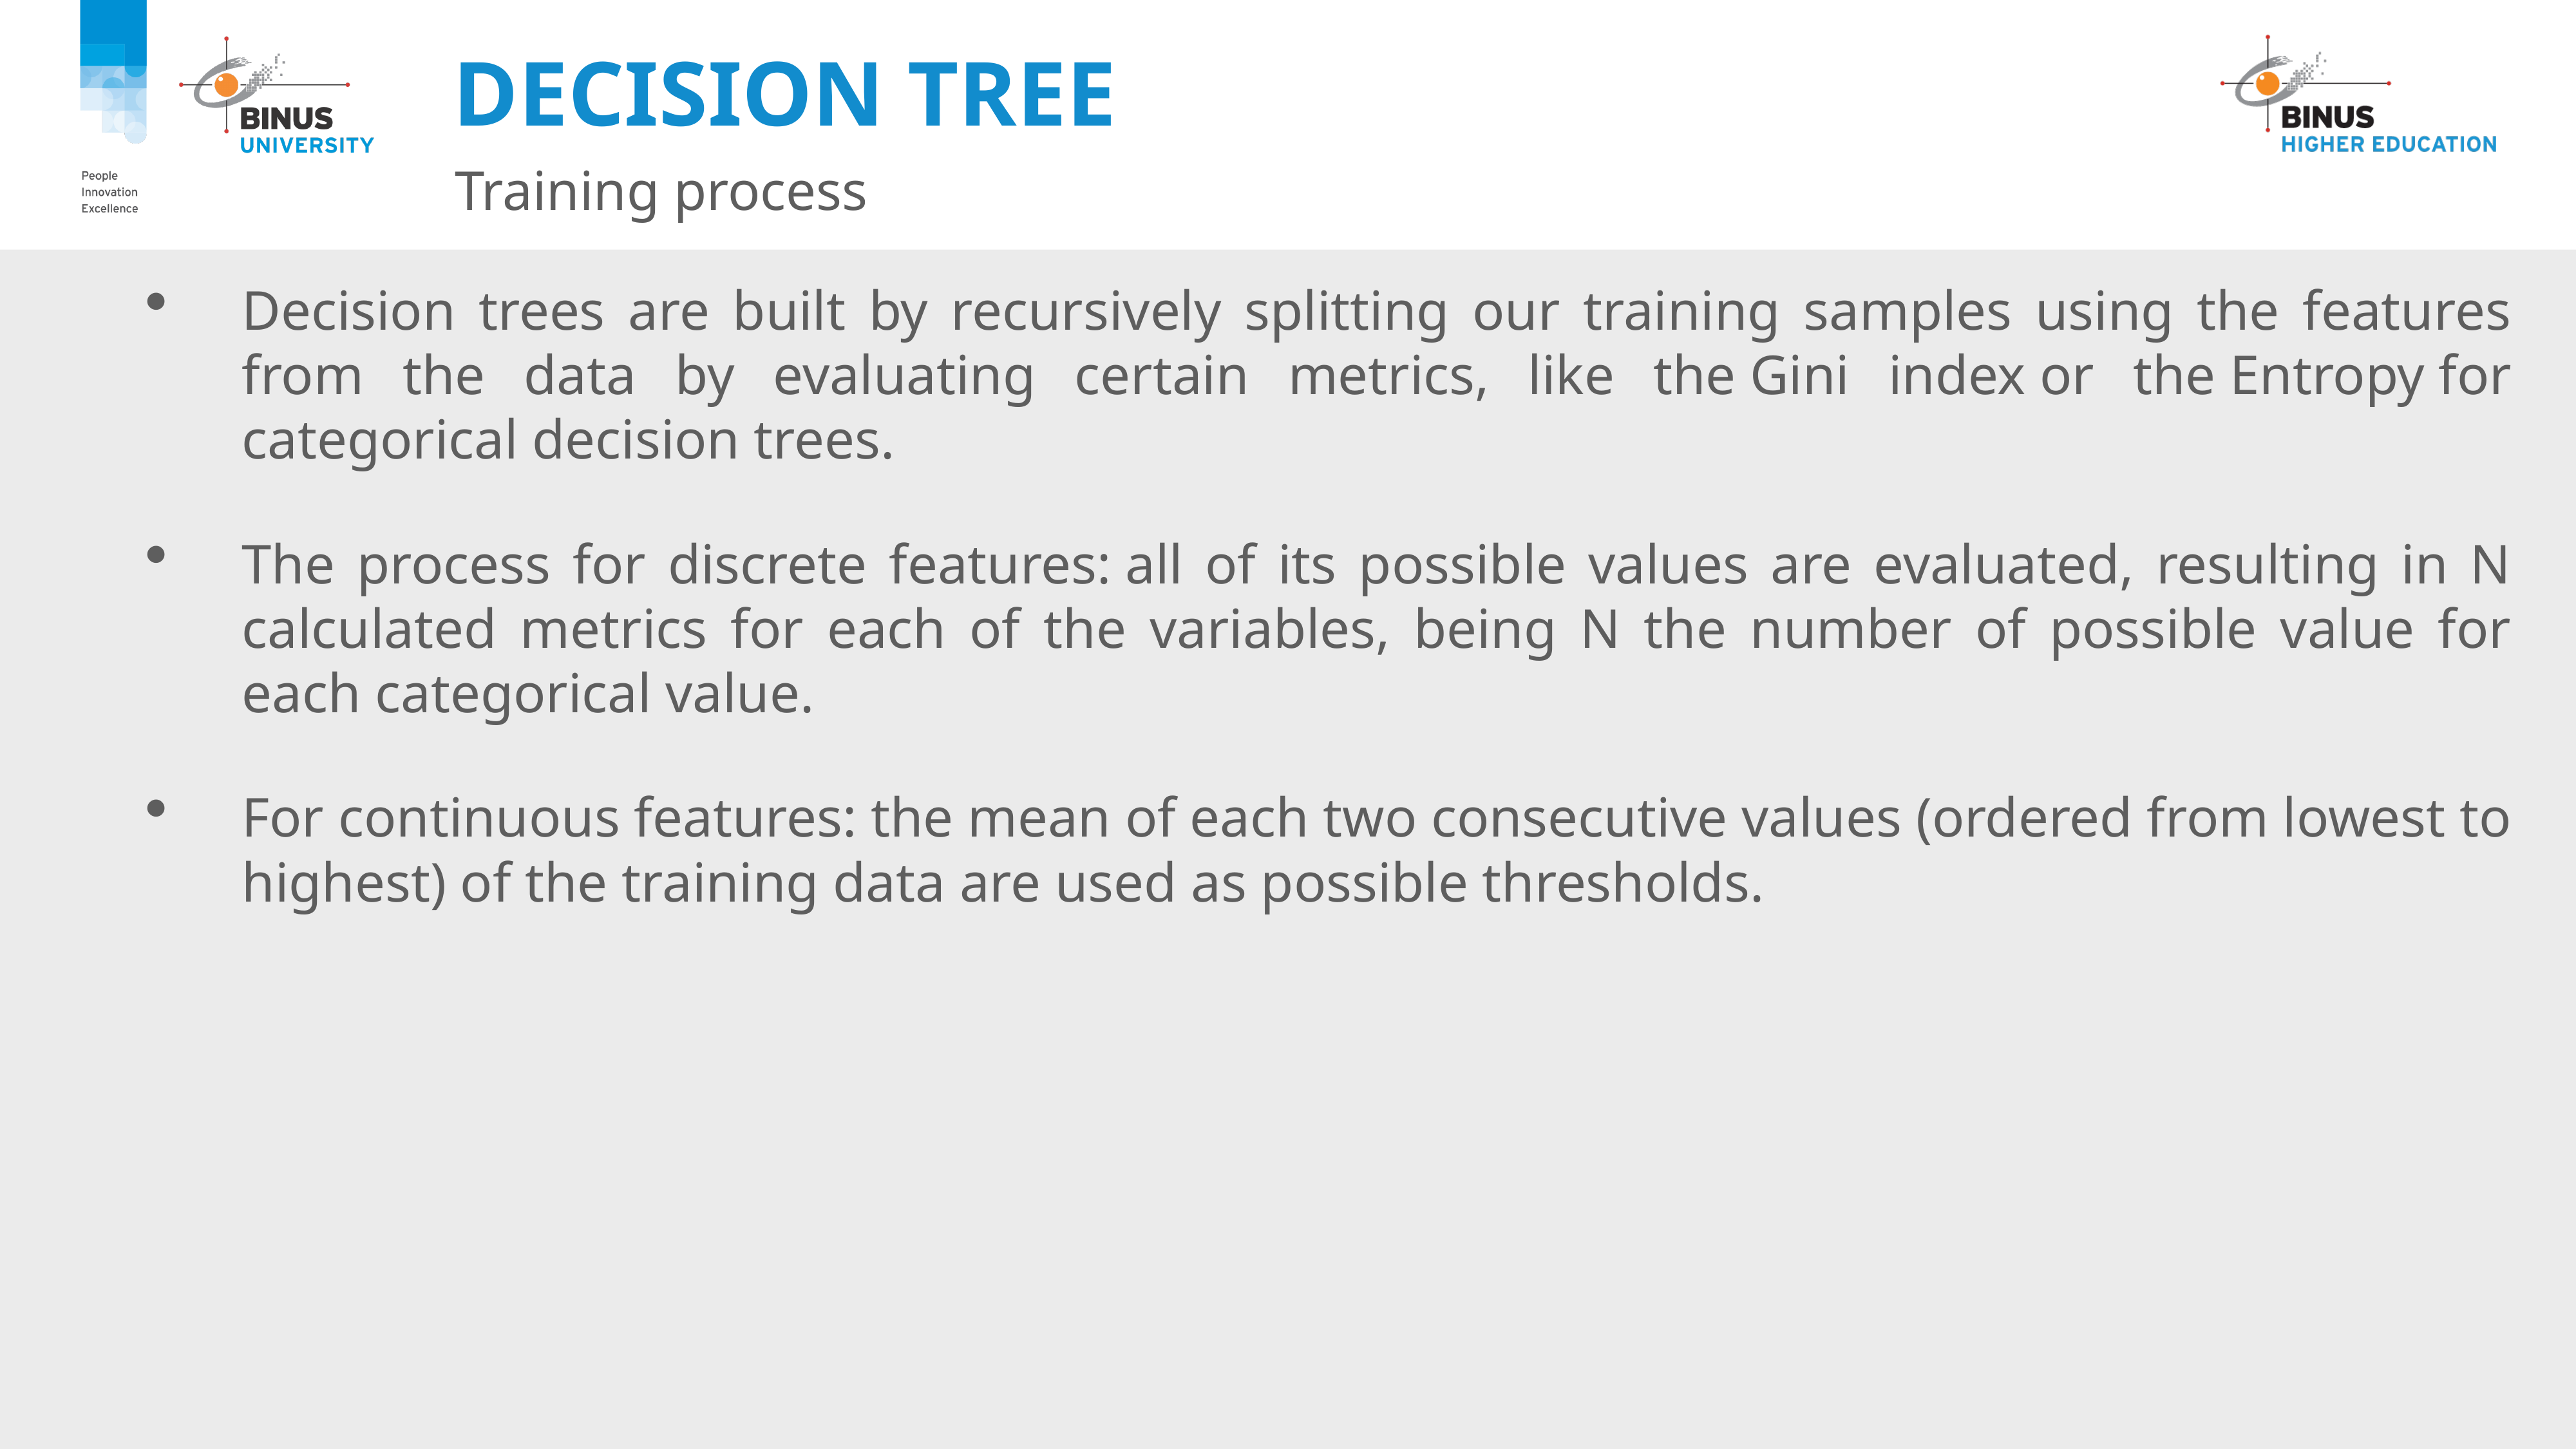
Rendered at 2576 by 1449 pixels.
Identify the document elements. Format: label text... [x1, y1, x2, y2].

text_box Training process [449, 151, 874, 227]
picture [2199, 0, 2496, 156]
title Decision Tree [448, 52, 2003, 108]
list Decision trees are built by recursively splitting our training samples using the features from the data by evaluating certain metrics, like the Gini index or the Entropy for categorical decision trees. The process for discrete features: all of its possible values are evaluated, resulting in N calculated metrics for each of the variables, being N the number of possible value for each categorical value. For continuous features: the mean of each two consecutive values (ordered from lowest to highest) of the training data are used as possible thresholds. [48, 270, 2520, 1449]
picture [174, 25, 374, 161]
picture [81, 146, 146, 213]
picture [80, 66, 147, 144]
